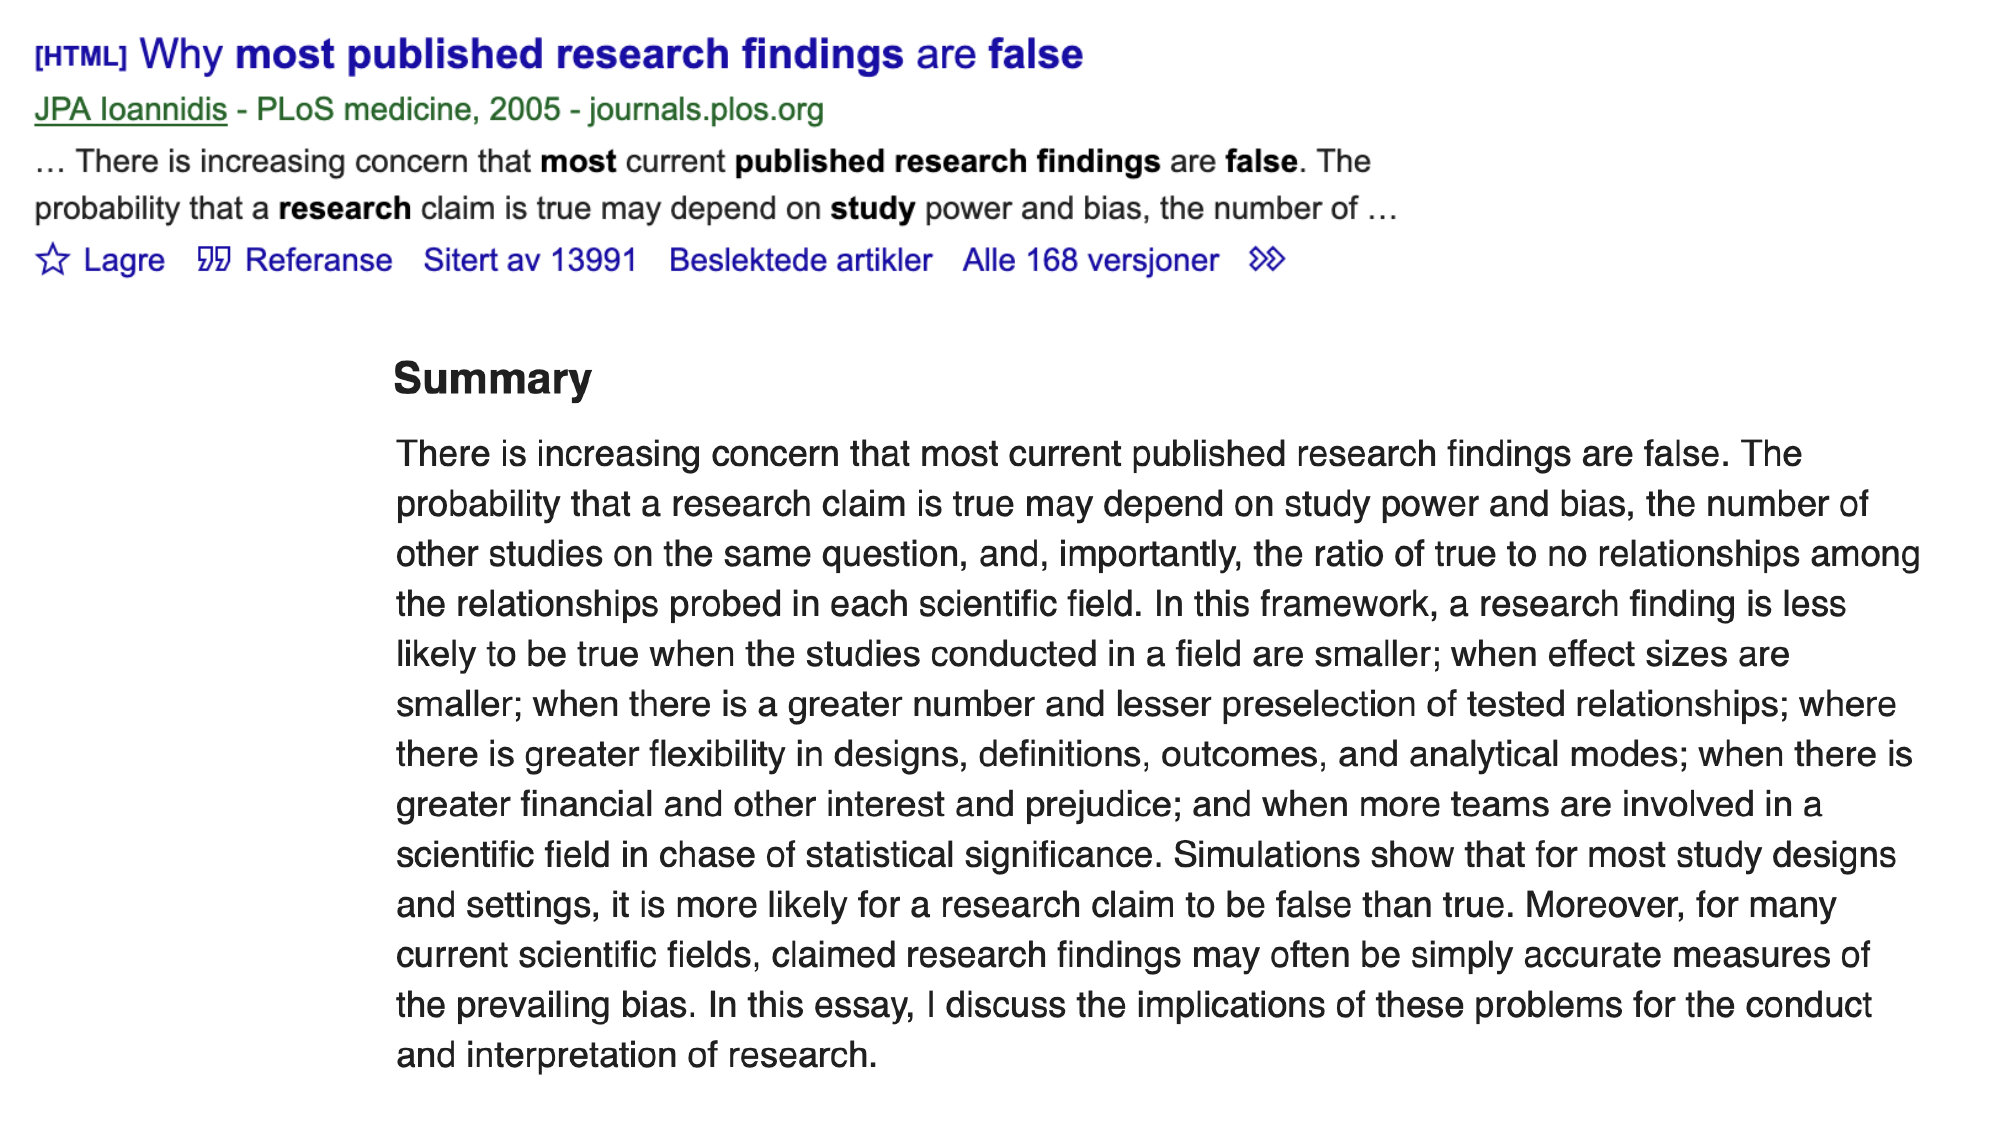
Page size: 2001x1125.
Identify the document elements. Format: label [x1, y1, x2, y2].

picture [374, 339, 1970, 1117]
list [0, 0, 1489, 324]
